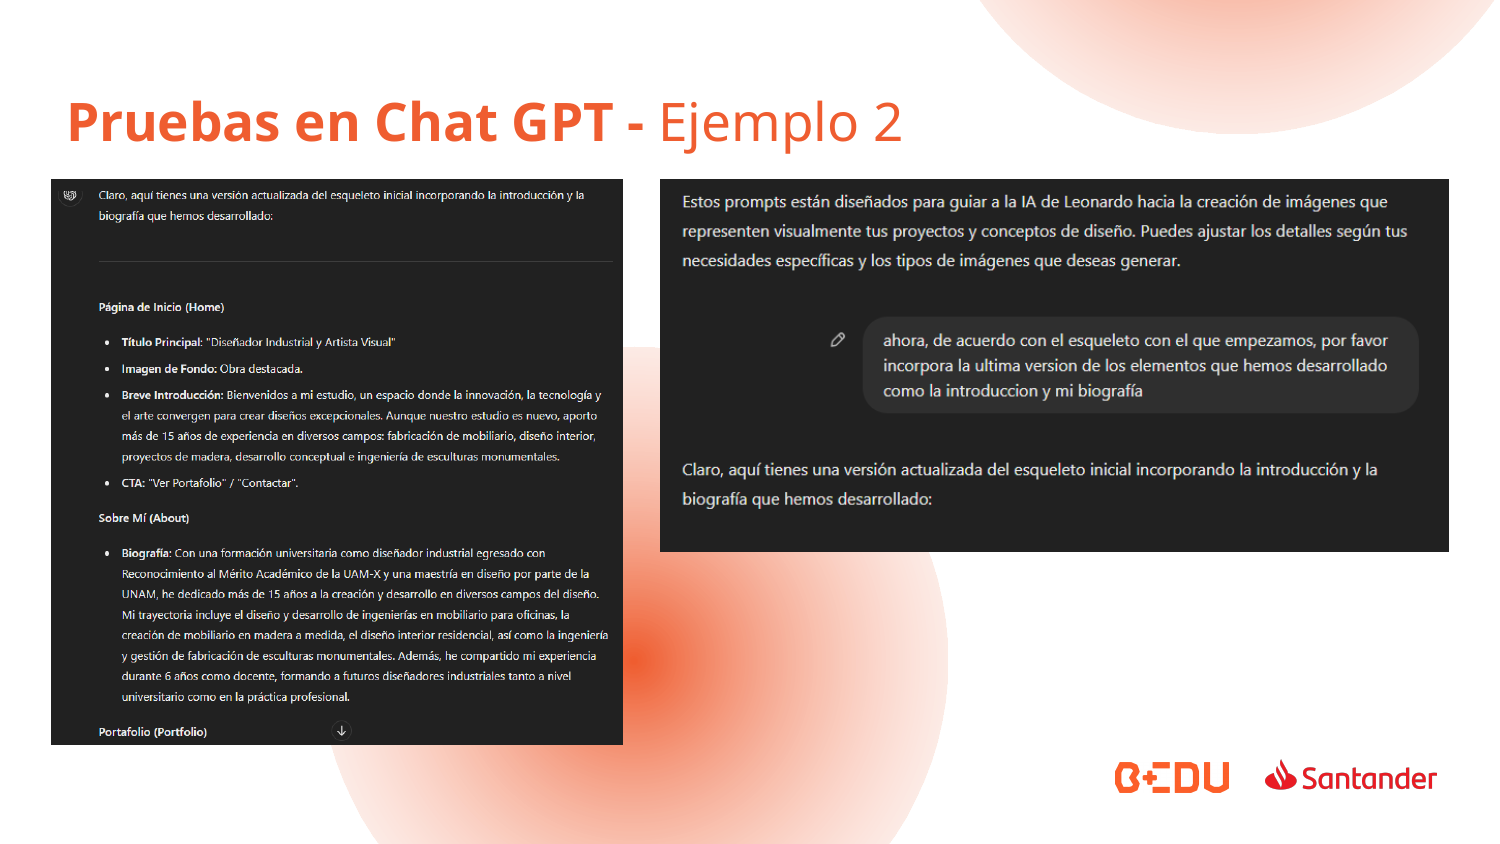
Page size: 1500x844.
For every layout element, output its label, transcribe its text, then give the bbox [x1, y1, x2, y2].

title Pruebas en Chat GPT - Ejemplo 2 [51, 72, 1449, 167]
picture [50, 179, 624, 745]
text_box [979, 0, 1494, 134]
picture [659, 179, 1450, 552]
text_box [333, 346, 948, 844]
picture [1265, 759, 1437, 791]
picture [1114, 761, 1229, 793]
